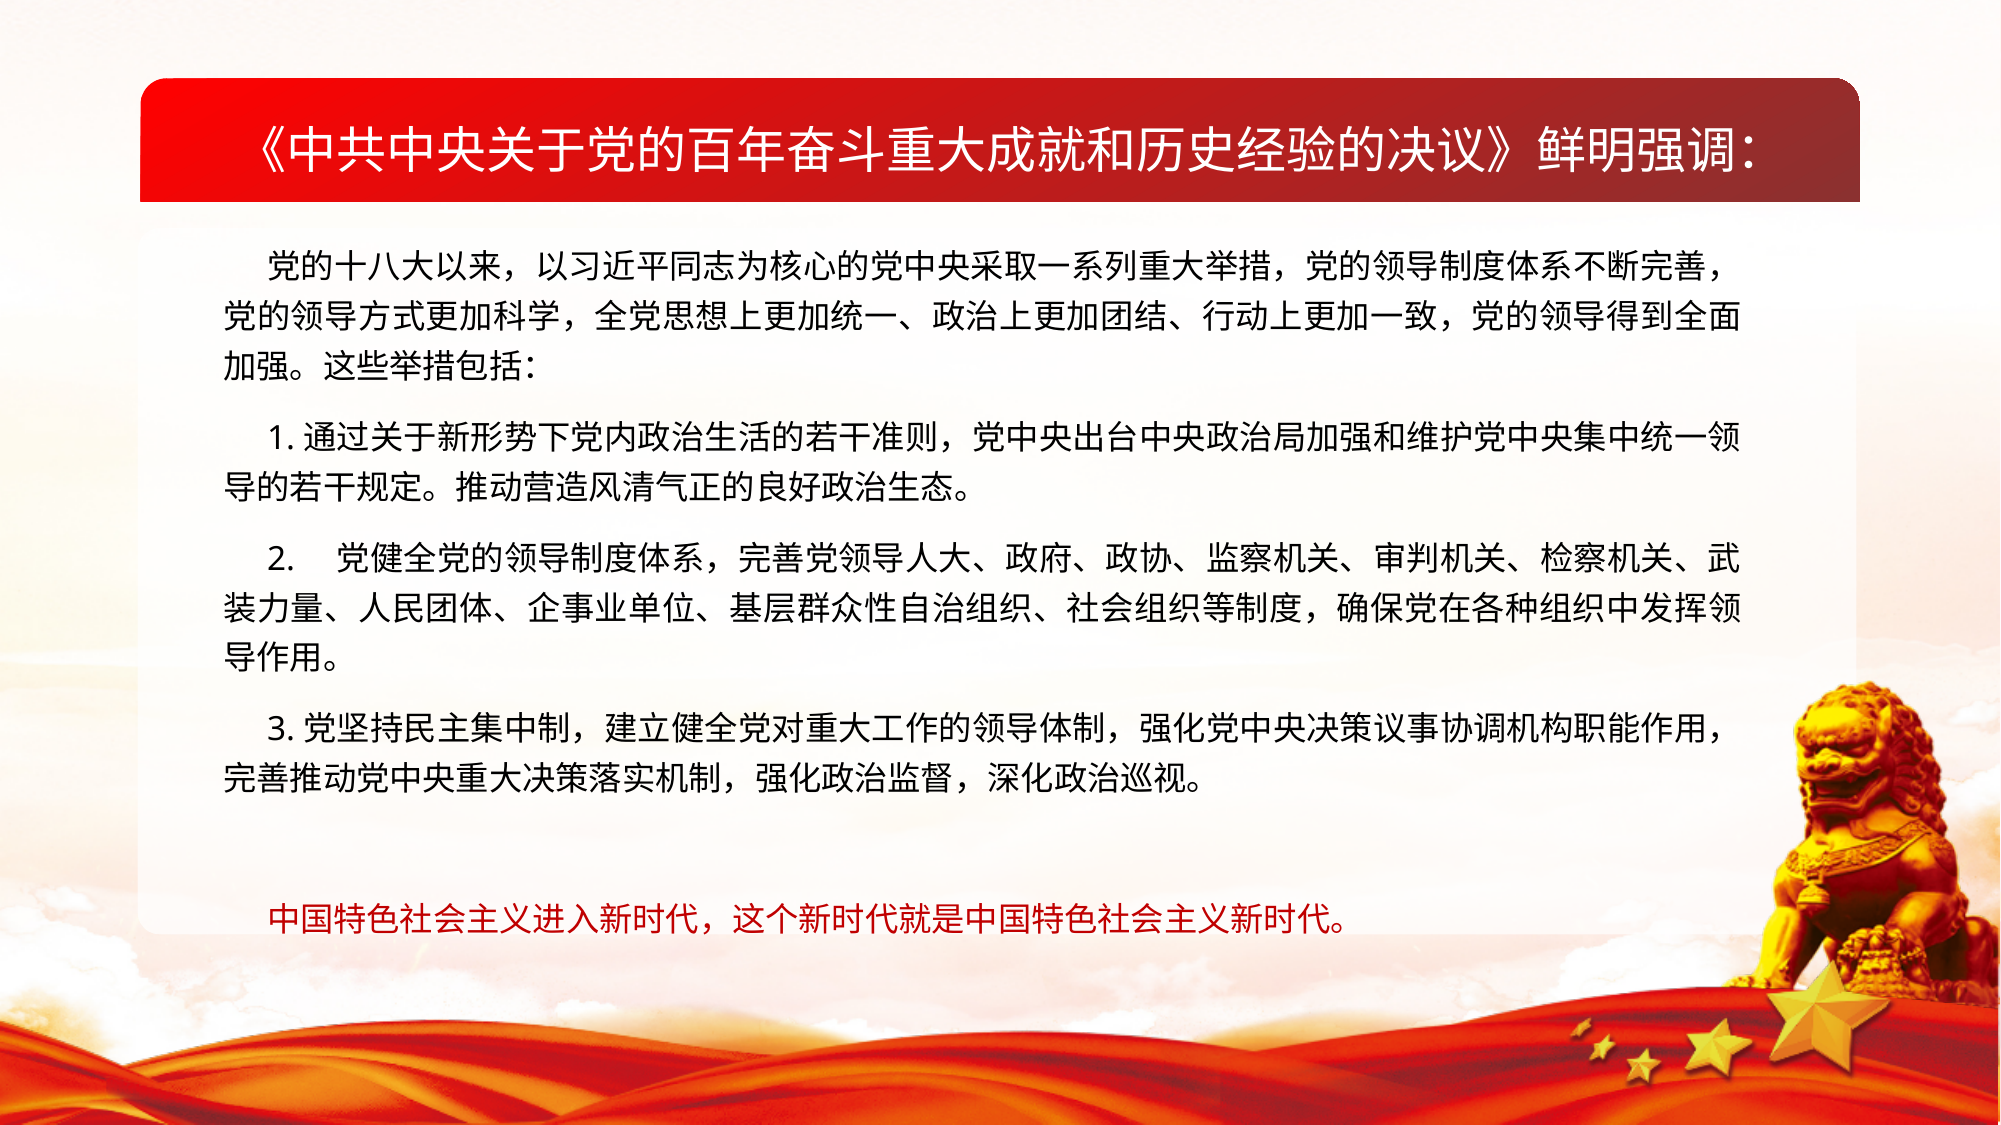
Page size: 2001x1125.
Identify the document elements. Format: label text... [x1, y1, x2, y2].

text_box 《中共中央关于党的百年奋斗重大成就和历史经验的决议》鲜明强调： [156, 111, 1772, 187]
text_box 党的十八大以来，以习近平同志为核心的党中央采取一系列重大举措，党的领导制度体系不断完善，党的领导方式更加科学，全党思想上更加统一、政治上更加团结、行动上更加一致，党的领导得到全面加强。这些举措包括： 1.通过关于新形势下党内政治生活的若干准则，党中央出台中央政治局加强和维护党中央集中统一领导的若干规定。推动营造风清气正的良好政治生态。 2. 党健全党的领导制度体系，完善党领导人大、政府、政协、监察机关、审判机关、检察机关、武装力量、人民团体、企事业单位、基层群众性自治组织、社会组织等制度，确保党在各种组织中发挥领导作用。 3.党坚持民主集中制，建立健全党对重大工作的领导体制，强化党中央决策议事协调机构职能作用，完善推动党中央重大决策落实机制，强化政治监督，深化政治巡视。 中国特色社会主义进入新时代，这个新时代就是中国特色社会主义新时代。 [208, 228, 1759, 873]
picture [0, 0, 2001, 1125]
text_box [139, 77, 1861, 203]
text_box [136, 227, 1858, 873]
